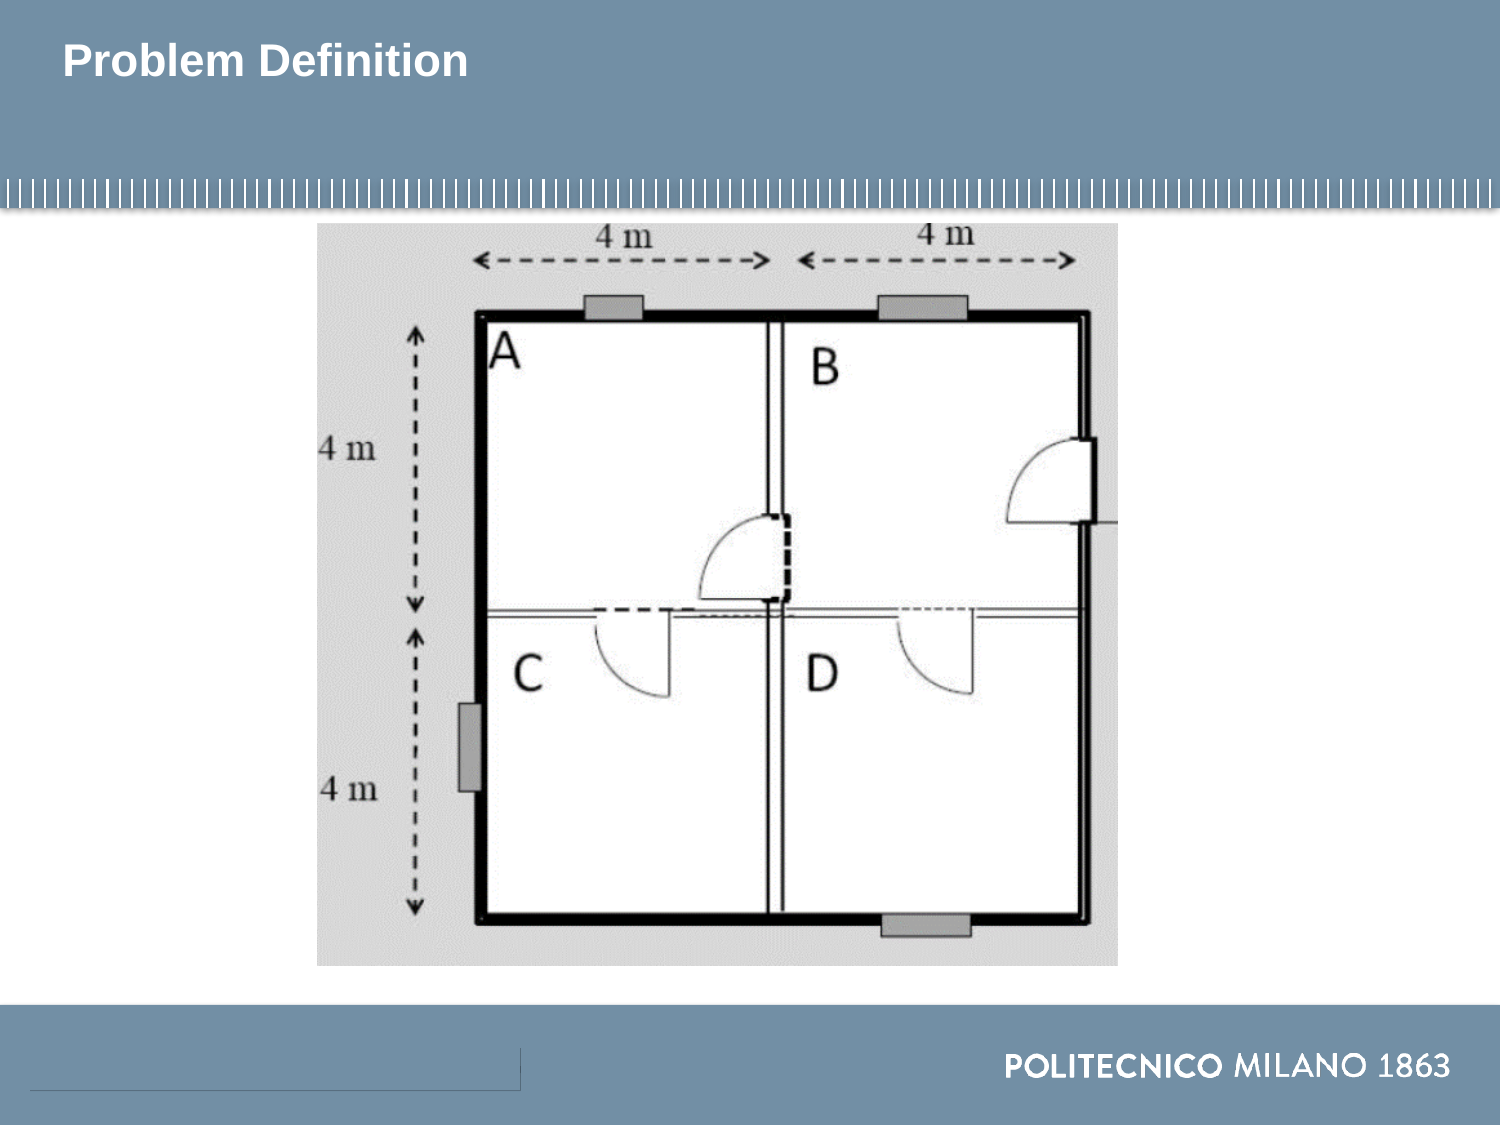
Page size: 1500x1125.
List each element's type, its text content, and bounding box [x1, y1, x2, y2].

picture [29, 1048, 547, 1125]
picture [999, 1041, 1456, 1089]
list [316, 223, 1118, 967]
title Problem Definition [47, 22, 1455, 161]
